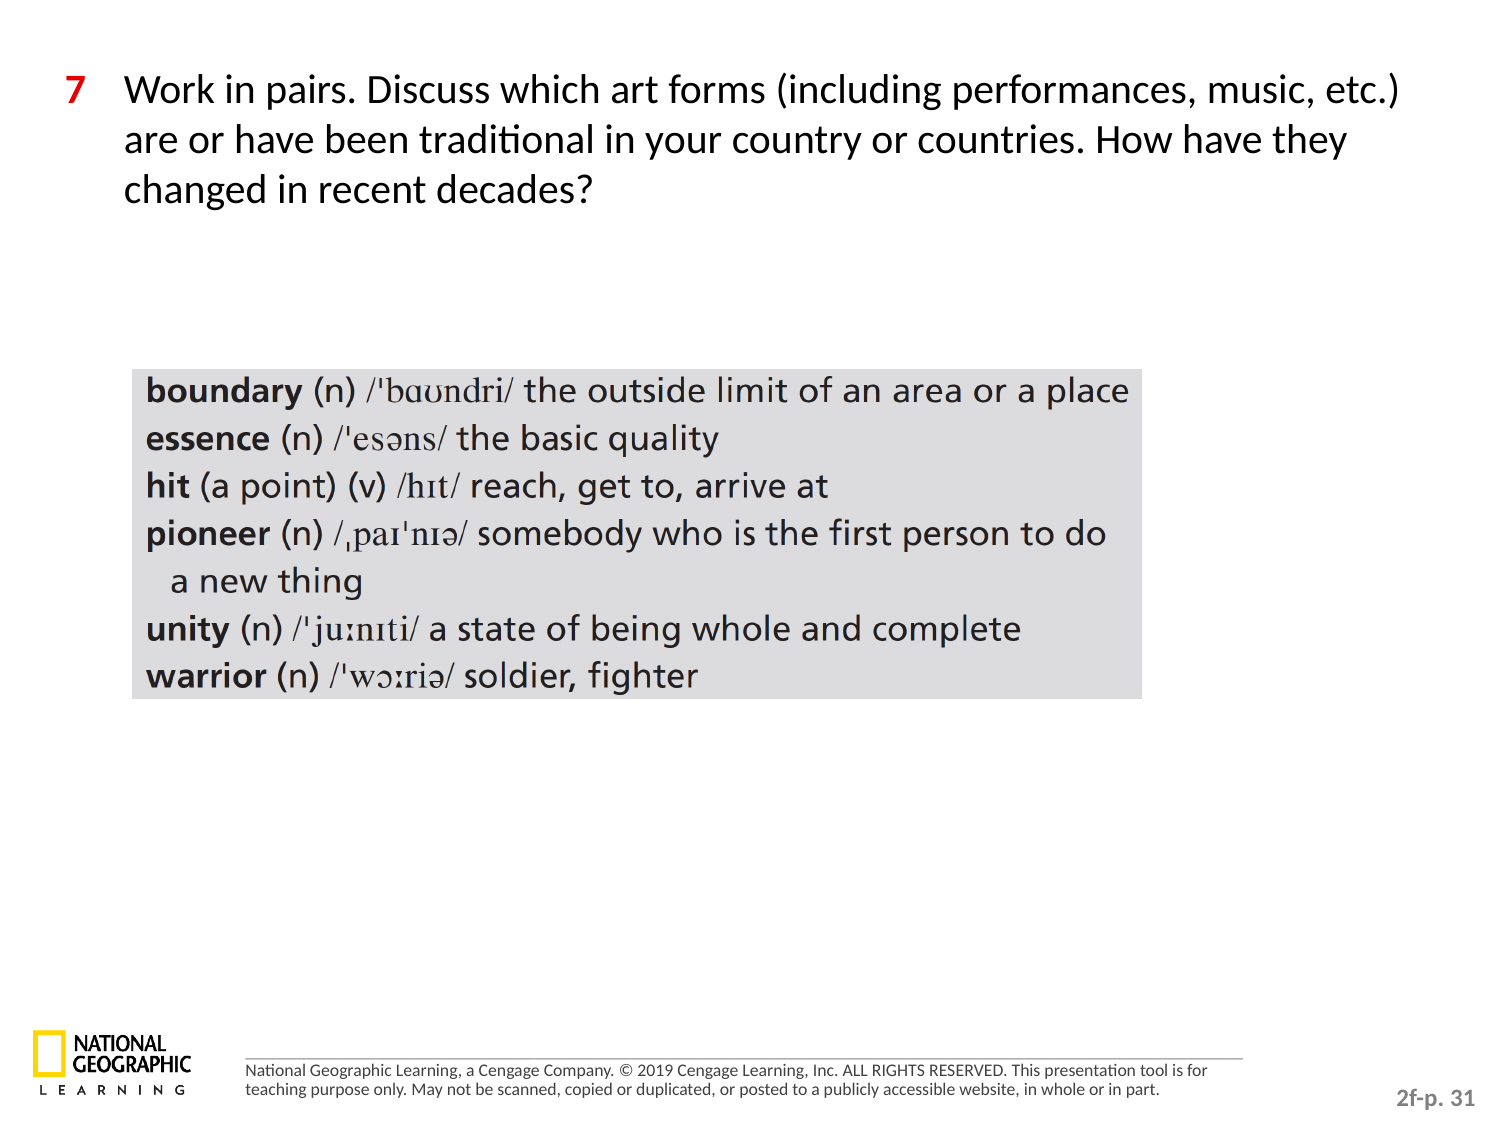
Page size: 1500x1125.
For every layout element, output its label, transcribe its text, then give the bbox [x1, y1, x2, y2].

text_box 7 Work in pairs. Discuss which art forms (including performances, music, etc.) are or have been traditional in your country or countries. How have they changed in recent decades? [50, 54, 1435, 220]
text_box 2f-p. 31 [1322, 1073, 1491, 1119]
picture [33, 1030, 191, 1095]
picture [132, 369, 1142, 699]
